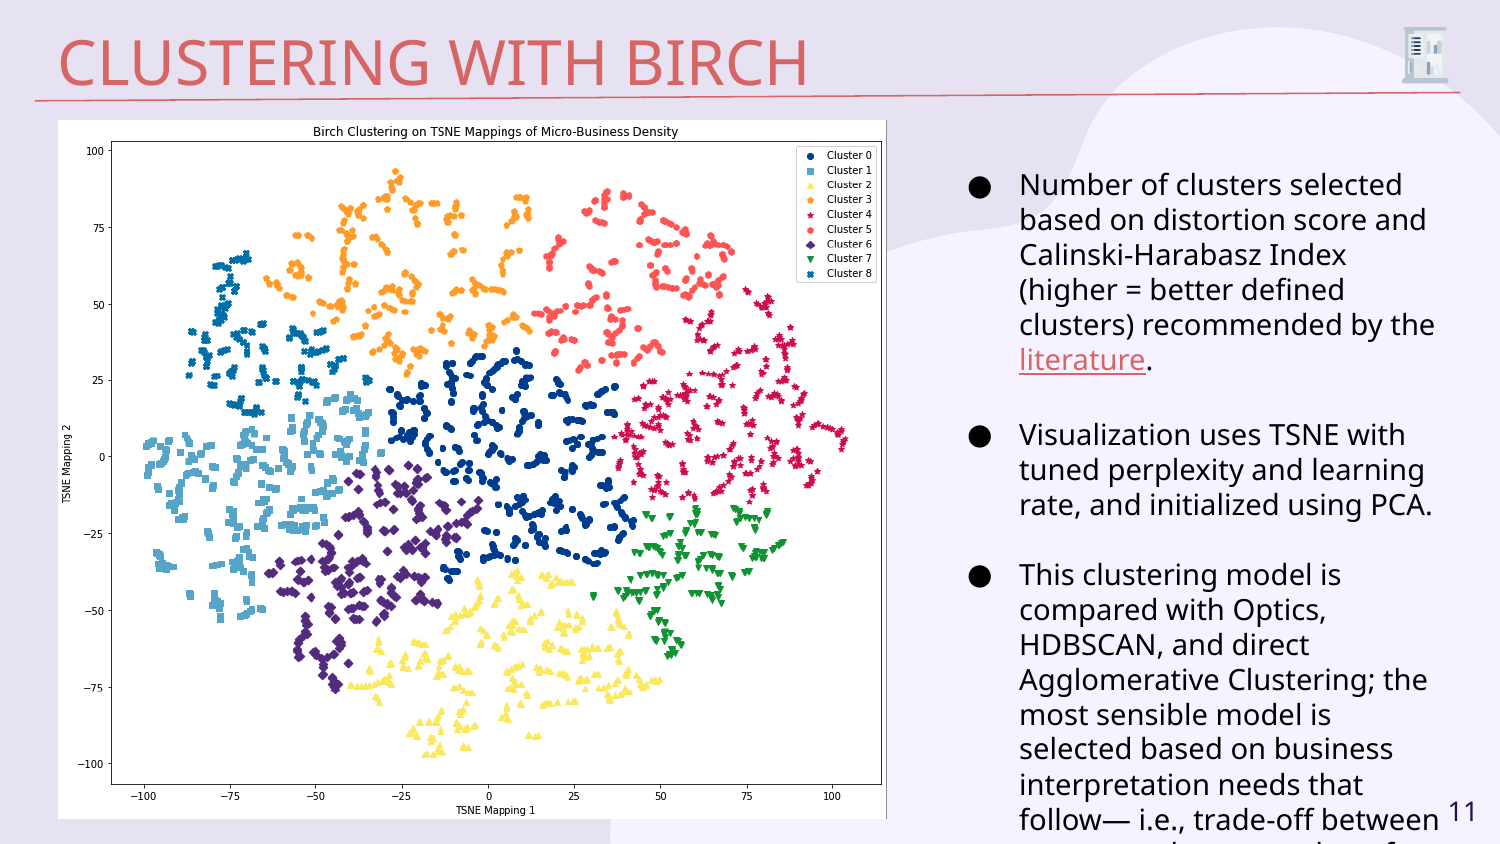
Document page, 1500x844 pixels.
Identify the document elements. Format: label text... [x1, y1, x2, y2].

text_box Number of clusters selected based on distortion score and Calinski-Harabasz Index (higher = better defined clusters) recommended by the literature. Visualization uses TSNE with tuned perplexity and learning rate, and initialized using PCA. This clustering model is compared with Optics, HDBSCAN, and direct Agglomerative Clustering; the most sensible model is selected based on business interpretation needs that follow— i.e., trade-off between too many clusters and too few. [929, 151, 1460, 844]
slide_number ‹#› [1403, 779, 1494, 844]
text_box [34, 92, 1461, 102]
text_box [1401, 26, 1449, 84]
picture [57, 119, 887, 819]
title CLUSTERING WITH BIRCH [42, 8, 1307, 90]
